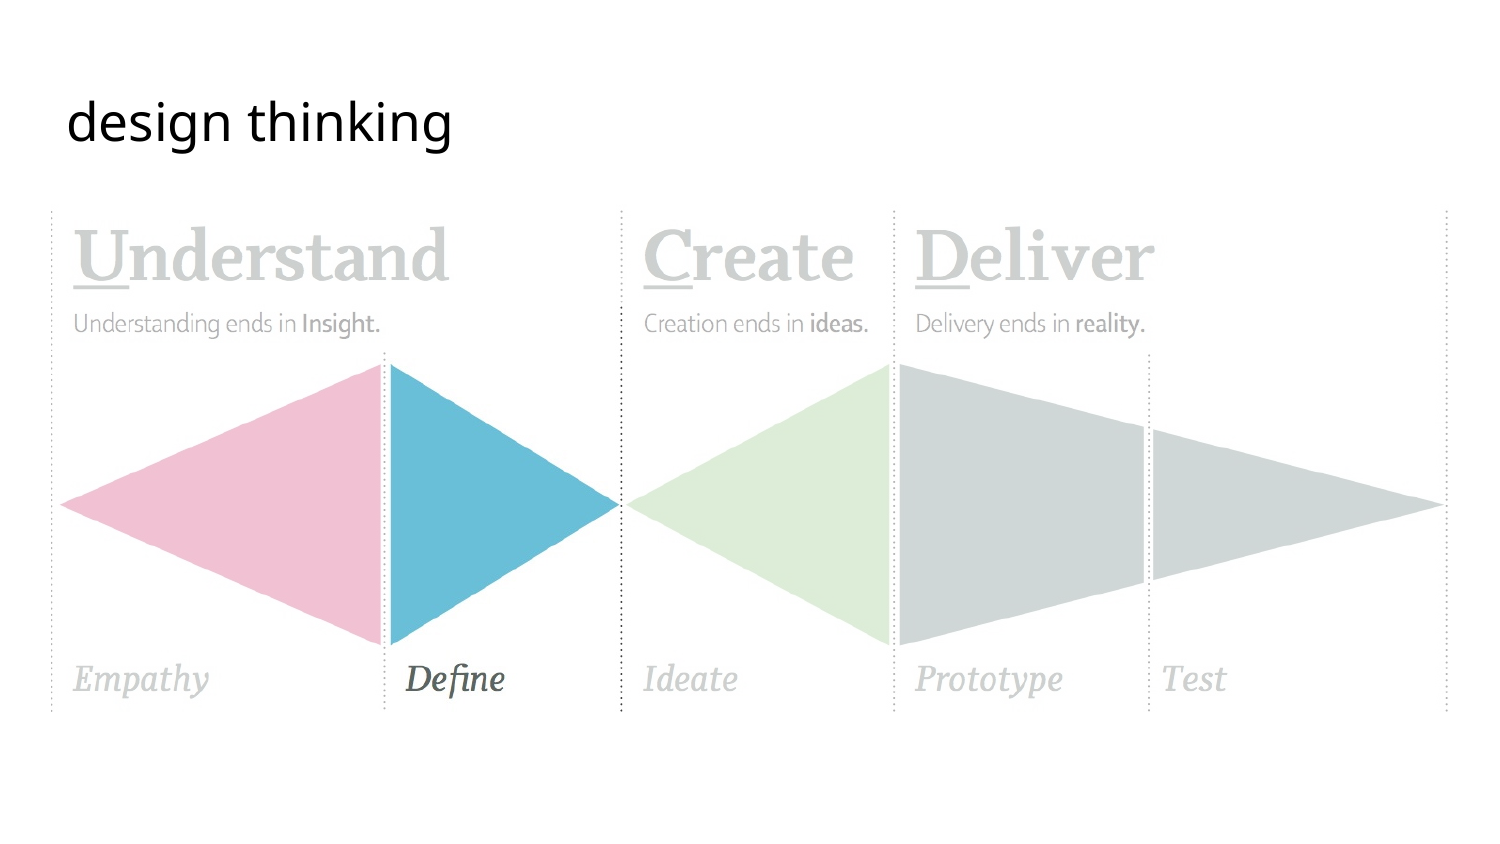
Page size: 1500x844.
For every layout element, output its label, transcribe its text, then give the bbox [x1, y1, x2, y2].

picture [50, 204, 1450, 716]
title design thinking [51, 72, 1449, 167]
